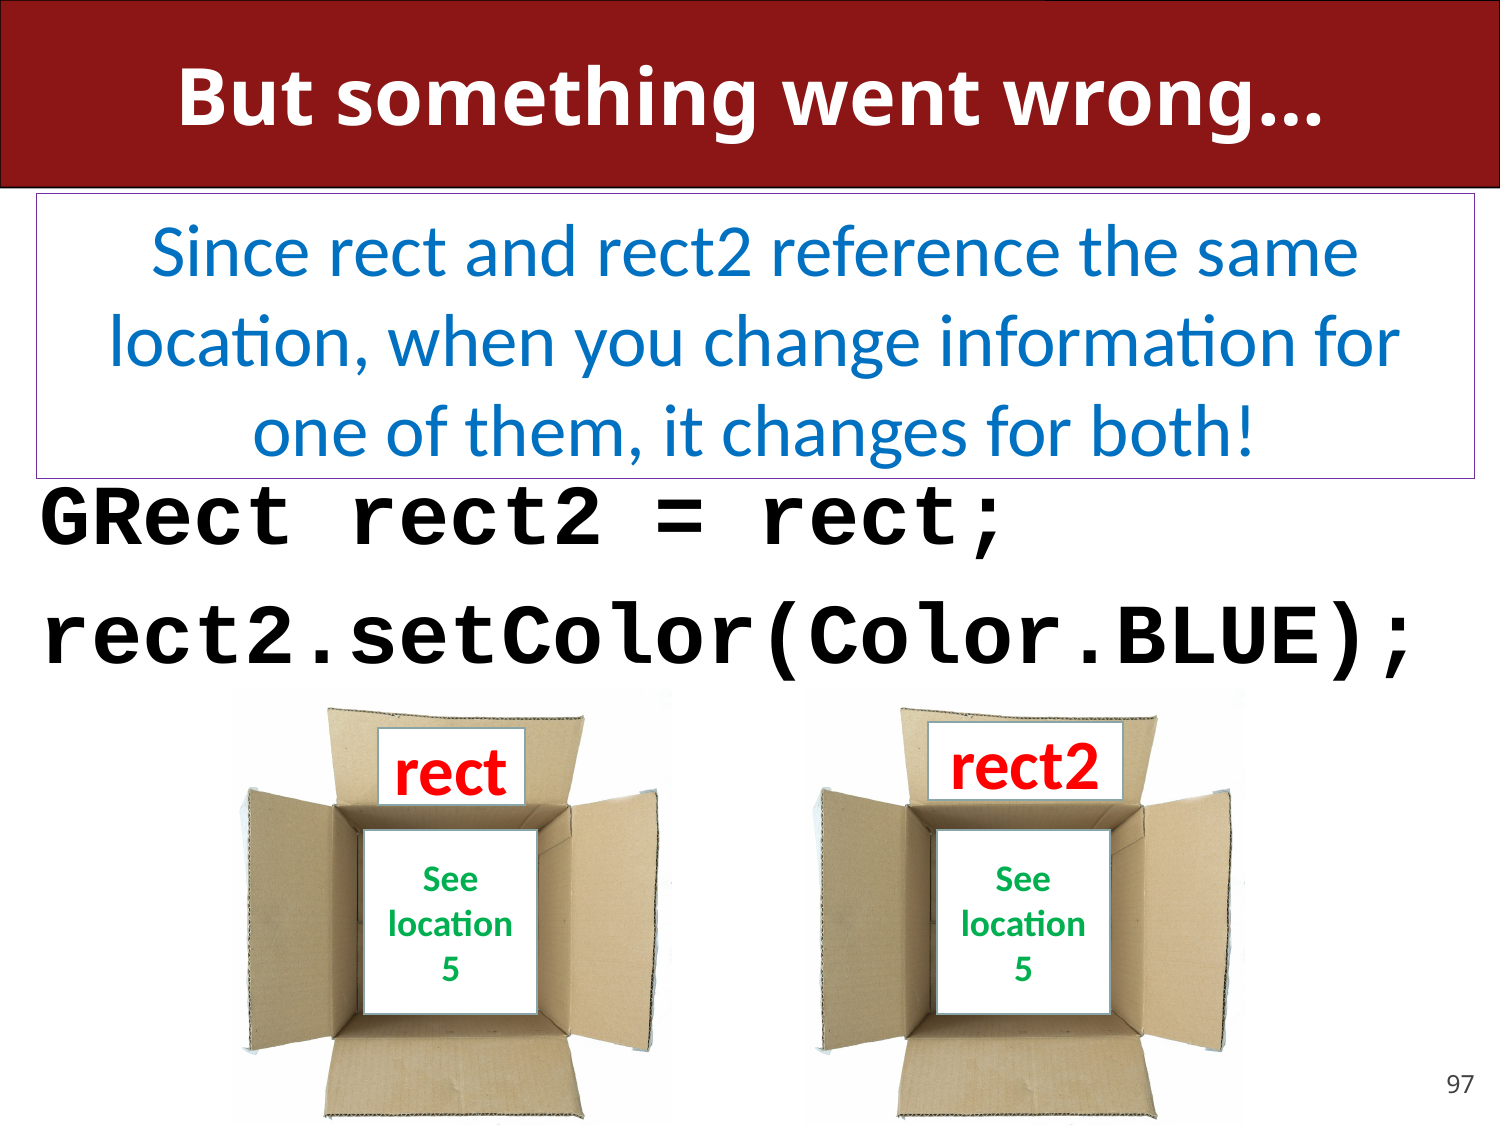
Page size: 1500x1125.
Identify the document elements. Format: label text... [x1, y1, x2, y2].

list GRect rect2 = rect; rect2.setColor(Color.BLUE); [24, 212, 1475, 1063]
title But something went wrong… [75, 0, 1425, 188]
picture [231, 688, 672, 1125]
text_box Since rect and rect2 reference the same location, when you change information for one of them, it changes for both! [36, 193, 1475, 479]
picture [804, 688, 1245, 1125]
